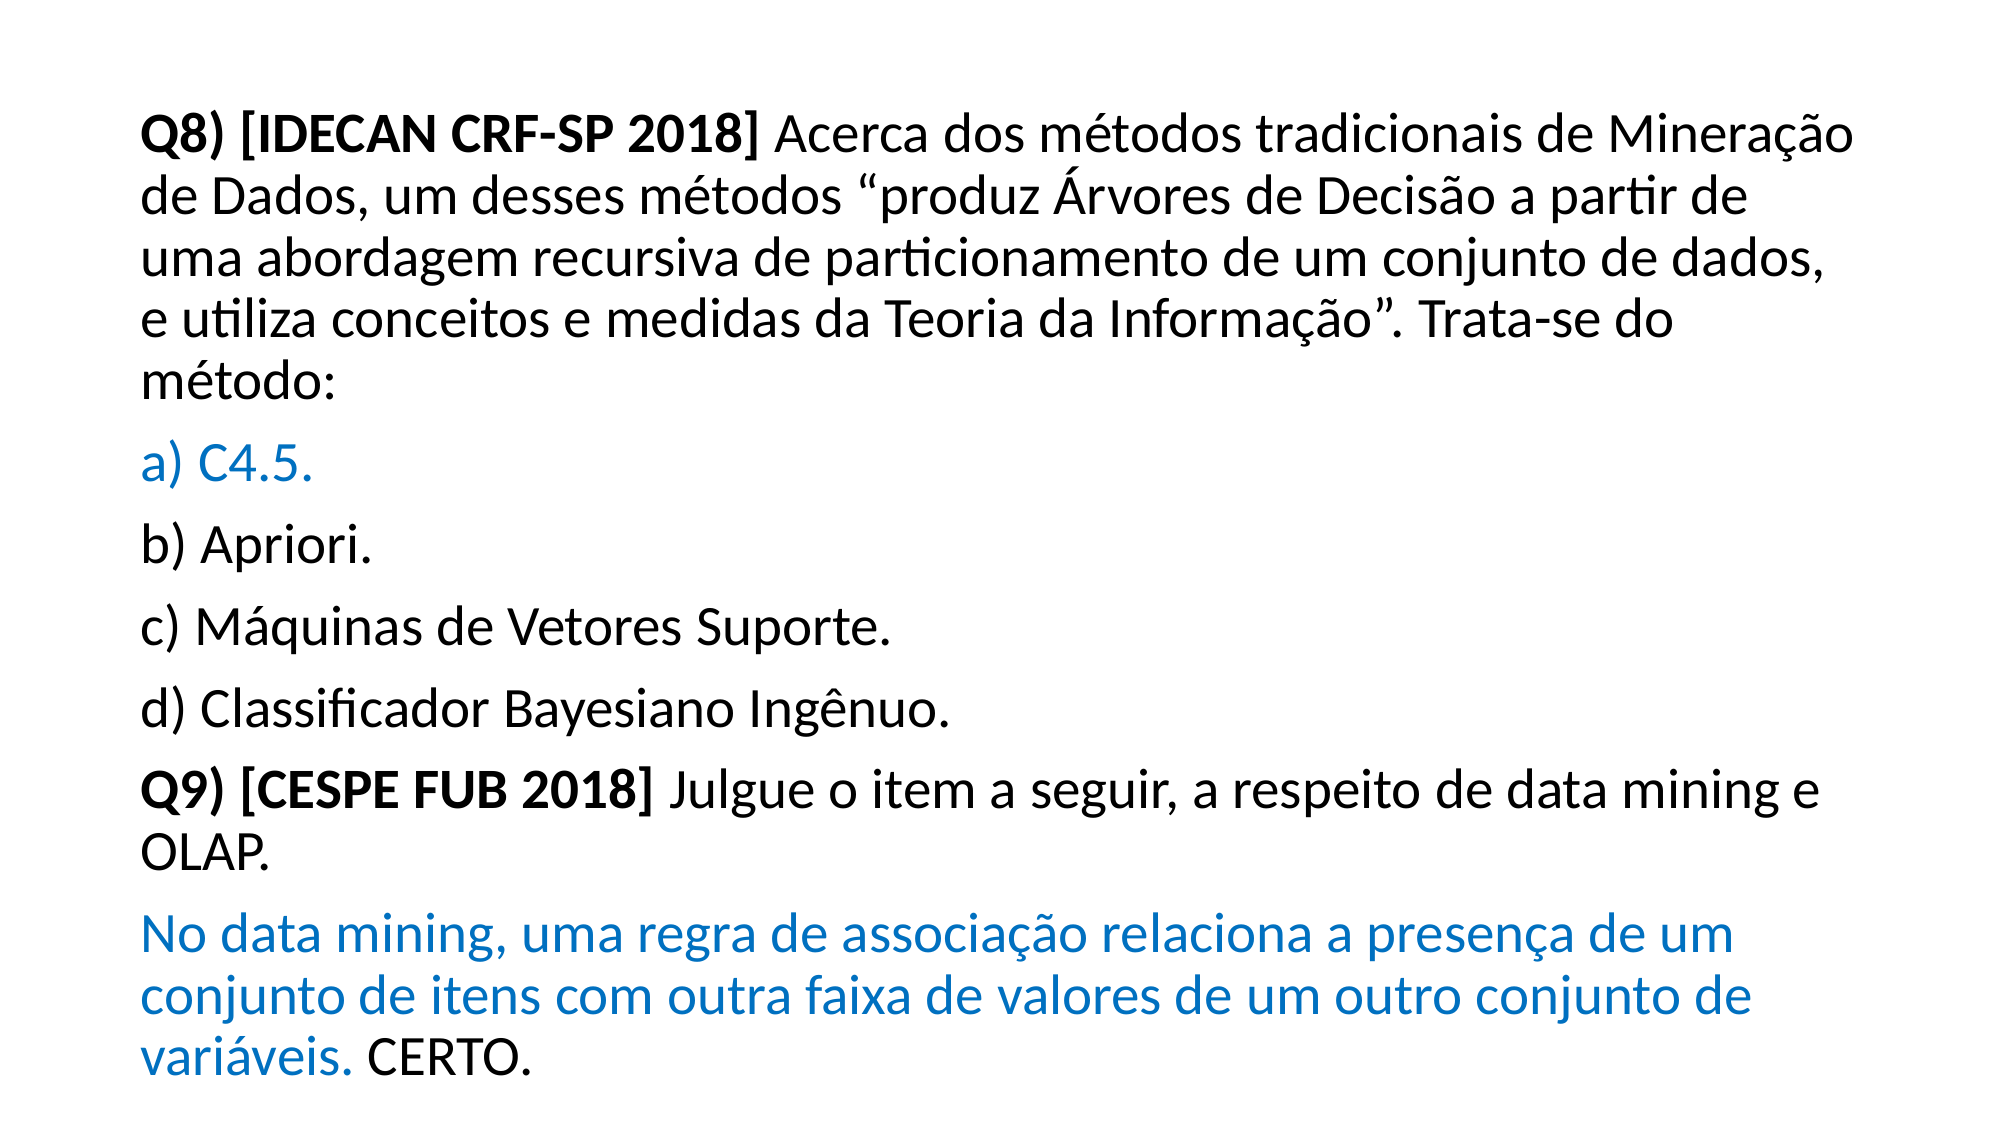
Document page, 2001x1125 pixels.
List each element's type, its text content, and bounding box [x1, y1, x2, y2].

list Q8) [IDECAN CRF-SP 2018] Acerca dos métodos tradicionais de Mineração de Dados, um desses métodos “produz Árvores de Decisão a partir de uma abordagem recursiva de particionamento de um conjunto de dados, e utiliza conceitos e medidas da Teoria da Informação”. Trata-se do método: a) C4.5. b) Apriori. c) Máquinas de Vetores Suporte. d) Classificador Bayesiano Ingênuo. Q9) [CESPE FUB 2018] Julgue o item a seguir, a respeito de data mining e OLAP. No data mining, uma regra de associação relaciona a presença de um conjunto de itens com outra faixa de valores de um outro conjunto de variáveis. CERTO. [125, 96, 1875, 1099]
